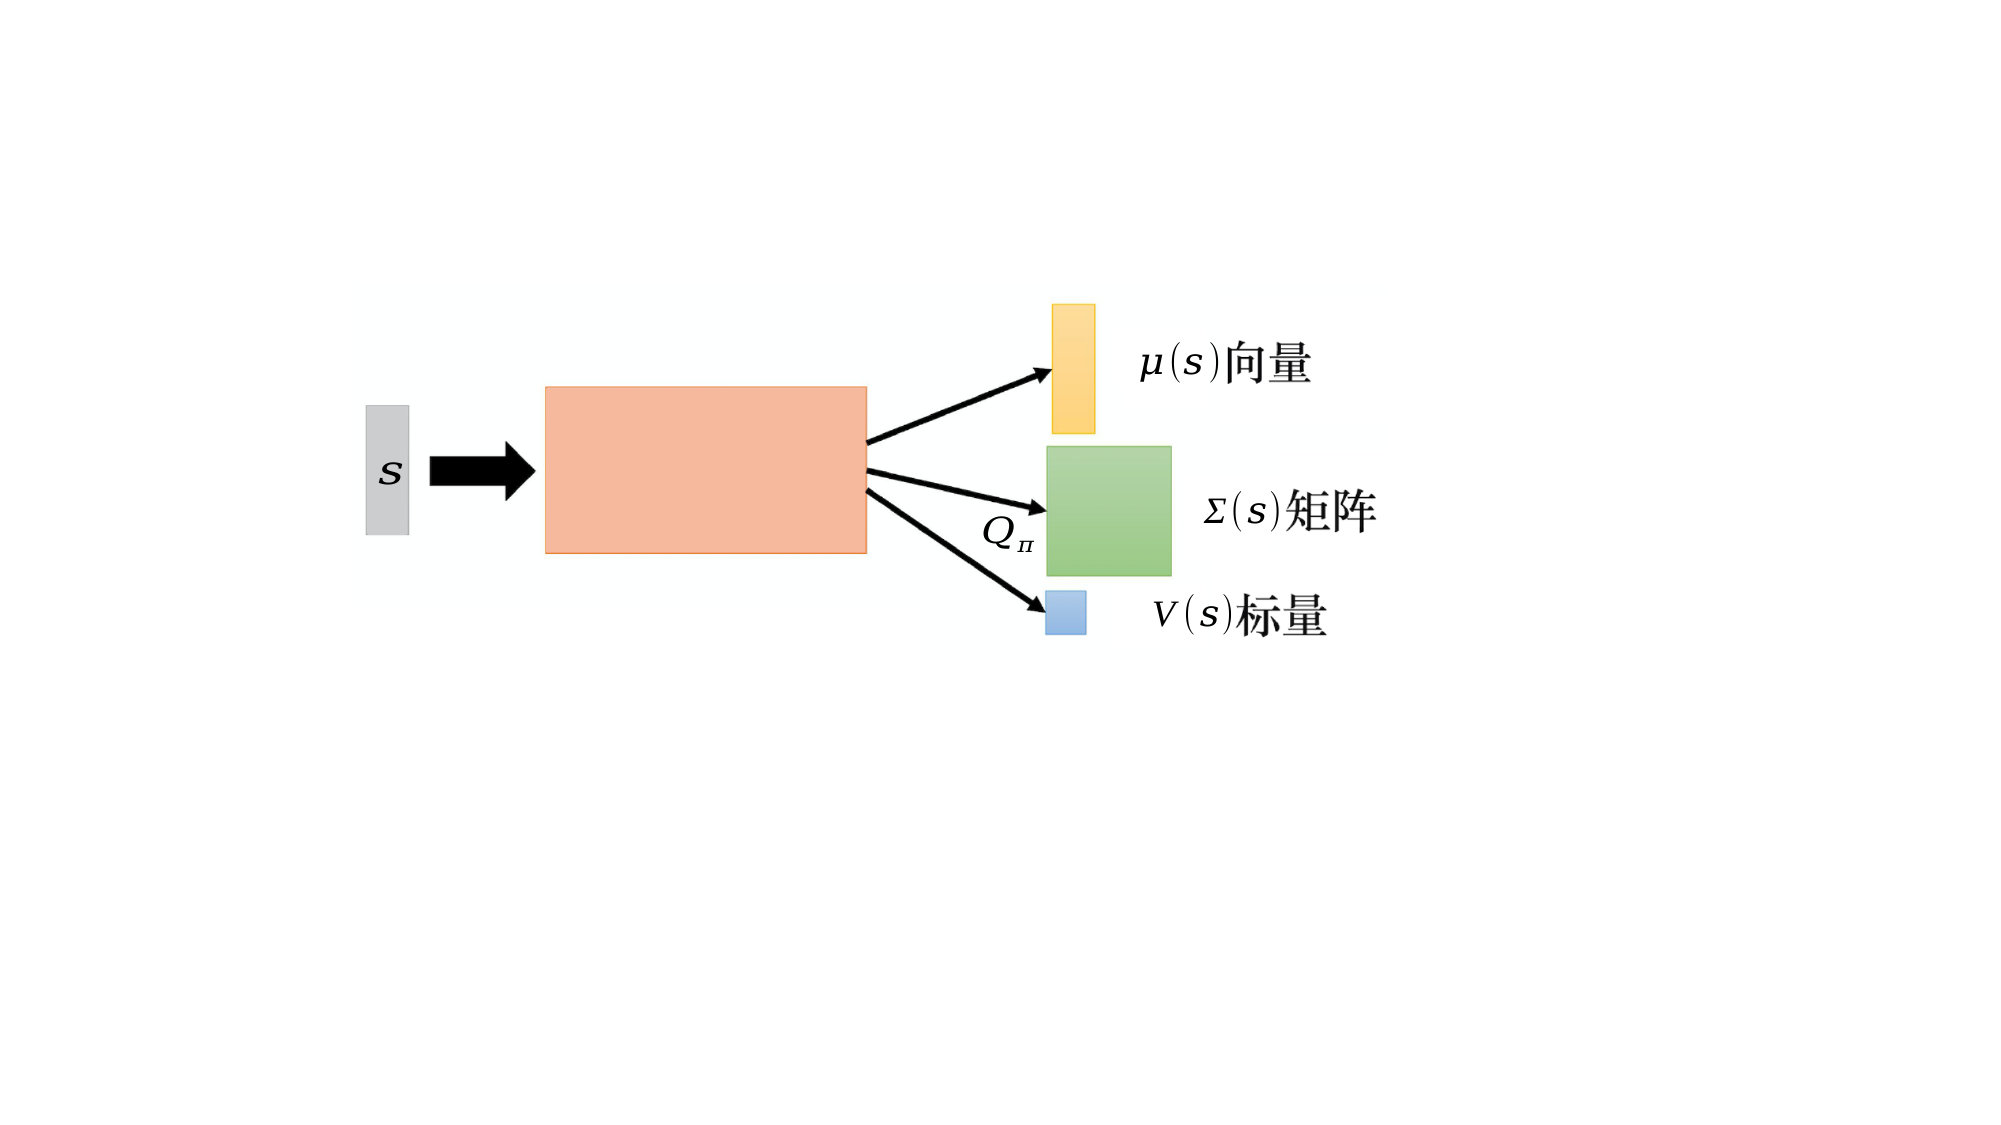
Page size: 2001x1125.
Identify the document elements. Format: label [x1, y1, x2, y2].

picture [352, 281, 1387, 661]
